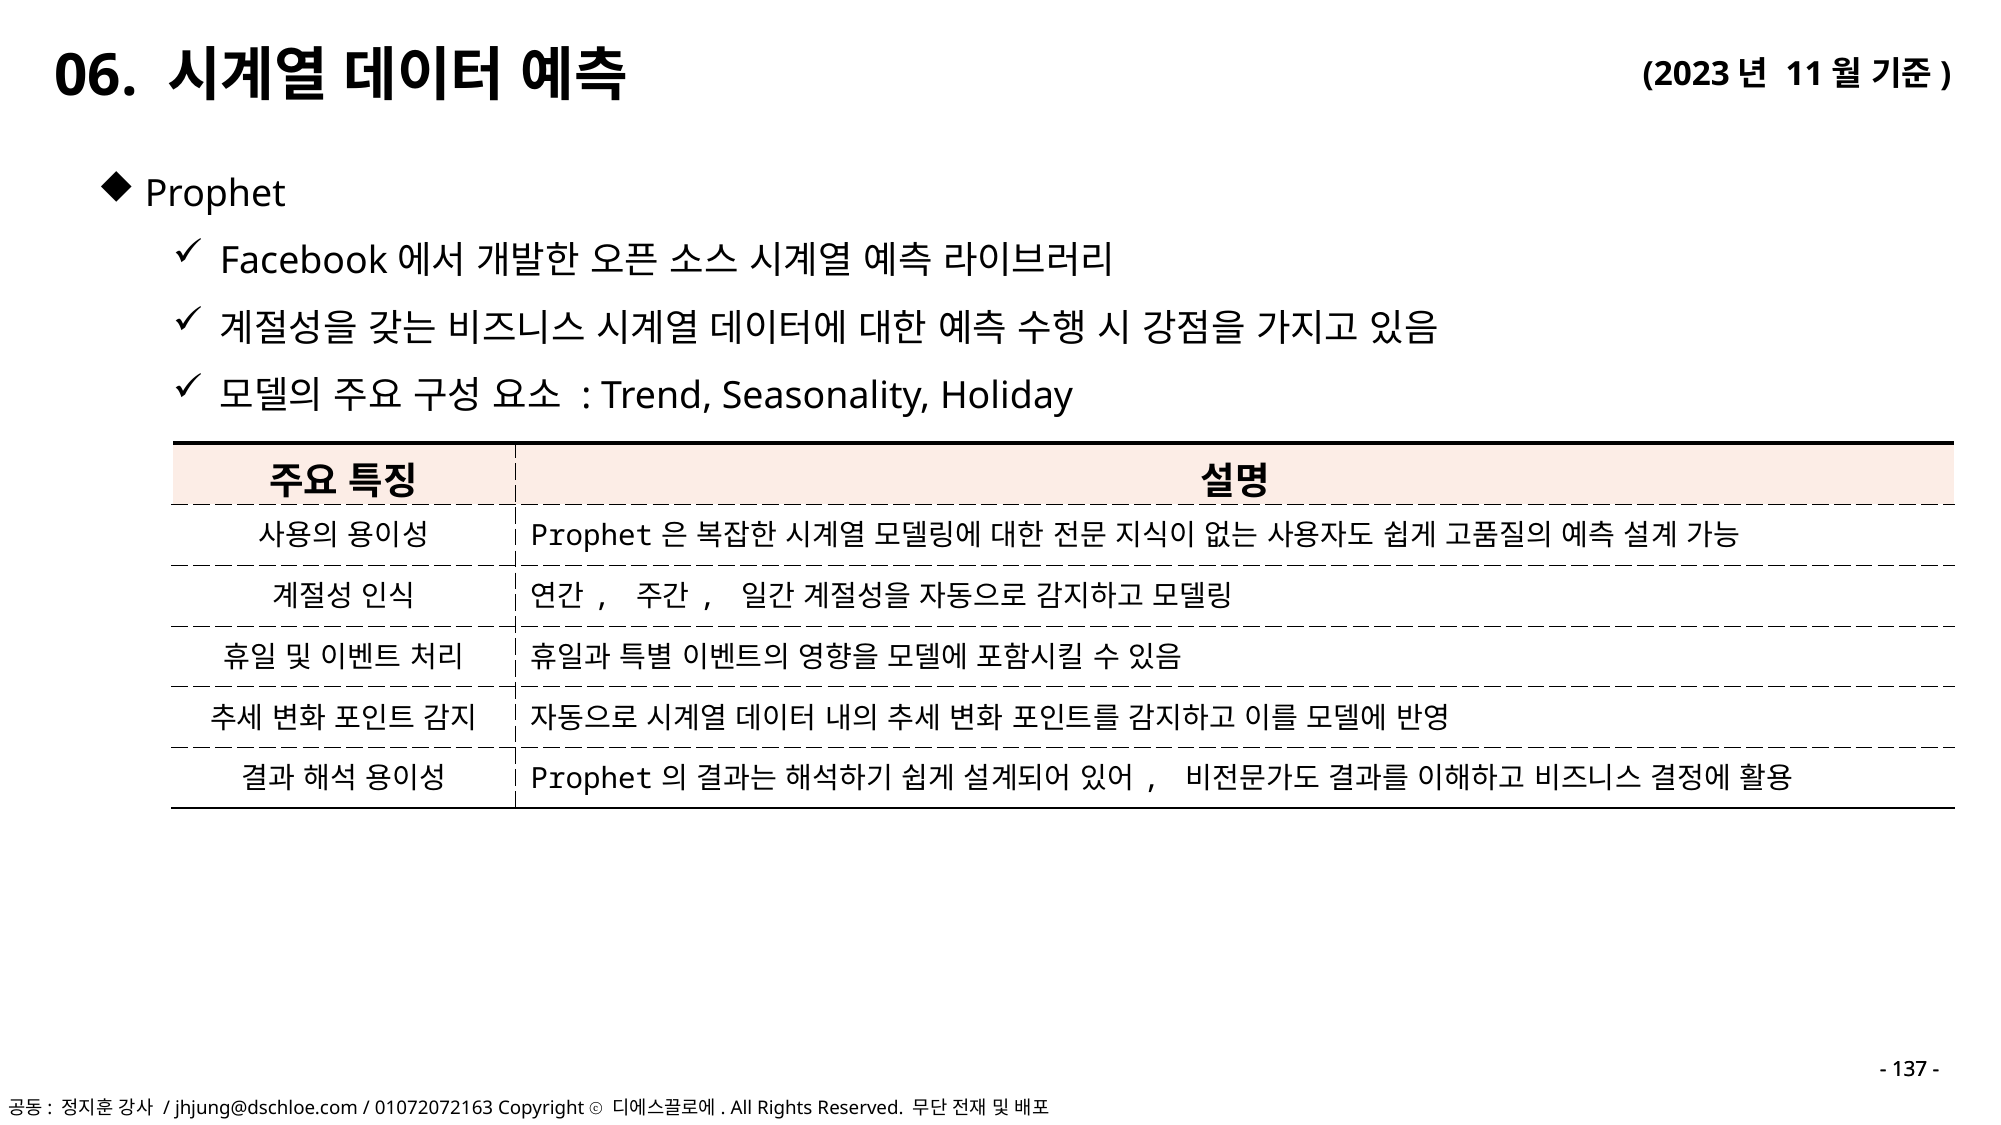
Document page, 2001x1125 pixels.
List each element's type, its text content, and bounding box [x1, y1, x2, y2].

text_box 06. 시계열 데이터 예측 [40, 30, 643, 115]
table_cell 결과 해석 용이성 [173, 747, 516, 807]
table_cell Prophet의 결과는 해석하기 쉽게 설계되어 있어, 비전문가도 결과를 이해하고 비즈니스 결정에 활용 [516, 747, 1954, 807]
text_box Prophet Facebook에서 개발한 오픈 소스 시계열 예측 라이브러리 계절성을 갖는 비즈니스 시계열 데이터에 대한 예측 수행 시 강점을 가지고 있음 모델의 주요 구성 요소 : Trend, Seasonality, Holiday [83, 138, 1941, 424]
table_cell 휴일 및 이벤트 처리 [173, 626, 516, 687]
table_header 설명 [516, 445, 1954, 504]
table_cell 추세 변화 포인트 감지 [173, 687, 516, 747]
table_cell 휴일과 특별 이벤트의 영향을 모델에 포함시킬 수 있음 [516, 626, 1954, 687]
slide_number - 137 - [1504, 1039, 1955, 1100]
table_cell Prophet은 복잡한 시계열 모델링에 대한 전문 지식이 없는 사용자도 쉽게 고품질의 예측 설계 가능 [516, 504, 1954, 565]
table_cell 연간, 주간, 일간 계절성을 자동으로 감지하고 모델링 [516, 565, 1954, 626]
table_cell 사용의 용이성 [173, 504, 516, 565]
table_cell 계절성 인식 [173, 565, 516, 626]
table_cell 자동으로 시계열 데이터 내의 추세 변화 포인트를 감지하고 이를 모델에 반영 [516, 687, 1954, 747]
table_header 주요 특징 [173, 445, 516, 504]
